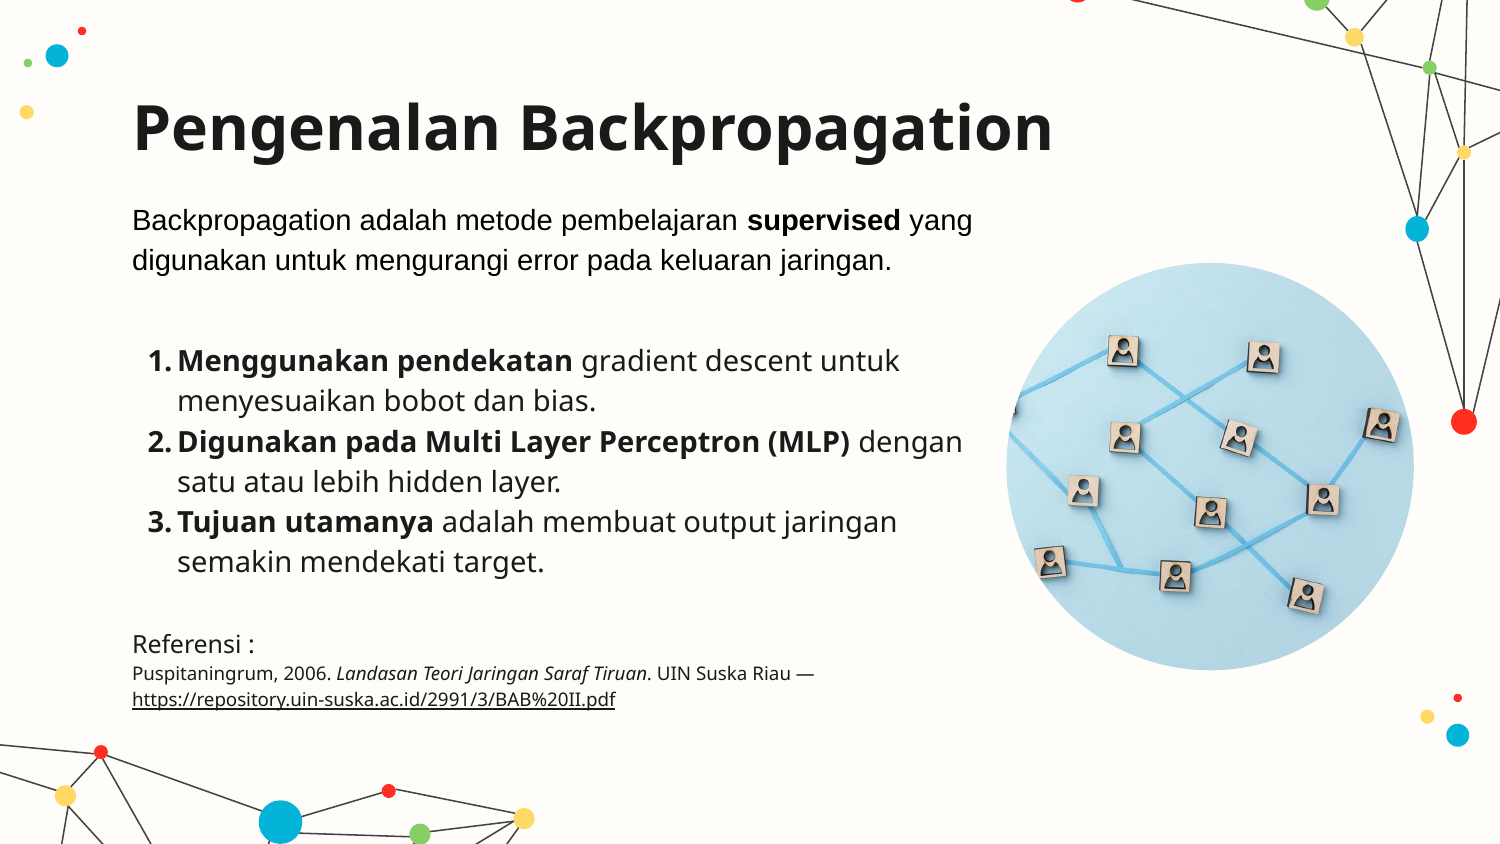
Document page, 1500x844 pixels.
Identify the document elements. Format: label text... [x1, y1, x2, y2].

picture [1006, 262, 1414, 671]
text_box Referensi : Puspitaningrum, 2006. Landasan Teori Jaringan Saraf Tiruan. UIN Suska Riau — https://repository.uin-suska.ac.id/2991/3/BAB%20II.pdf [116, 608, 1020, 703]
text_box Menggunakan pendekatan gradient descent untuk menyesuaikan bobot dan bias. Digunakan pada Multi Layer Perceptron (MLP) dengan satu atau lebih hidden layer. Tujuan utamanya adalah membuat output jaringan semakin mendekati target. [116, 322, 993, 590]
title Pengenalan Backpropagation [116, 72, 1383, 167]
text_box Backpropagation adalah metode pembelajaran supervised yang digunakan untuk mengurangi error pada keluaran jaringan. [116, 180, 993, 290]
